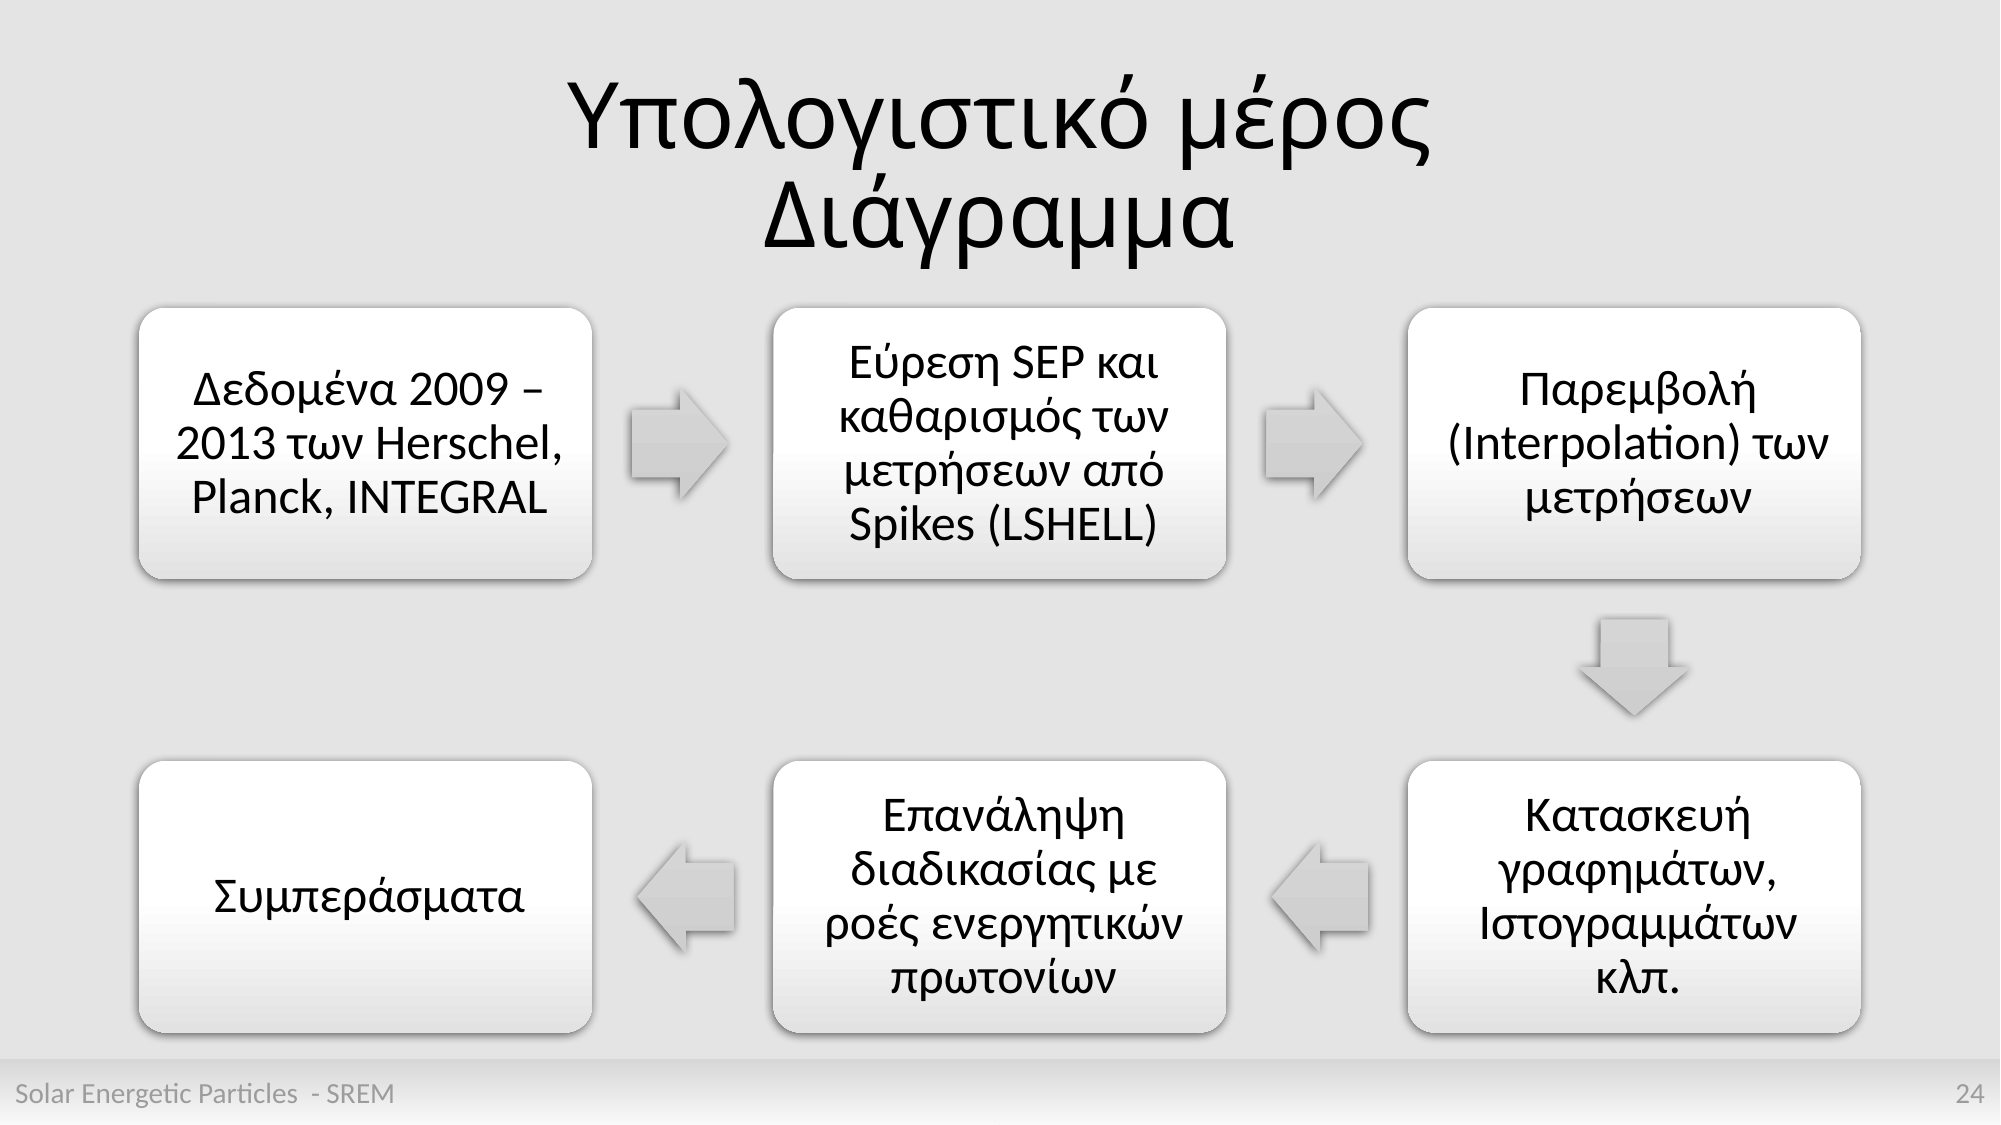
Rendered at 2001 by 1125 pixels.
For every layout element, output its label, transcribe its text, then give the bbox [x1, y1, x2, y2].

footer Solar Energetic Particles - SREM [0, 1059, 999, 1125]
slide_number 24 [999, 1059, 2000, 1125]
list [137, 299, 1863, 1041]
title Υπολογιστικό μέρος Διάγραμμα [137, 59, 1863, 278]
